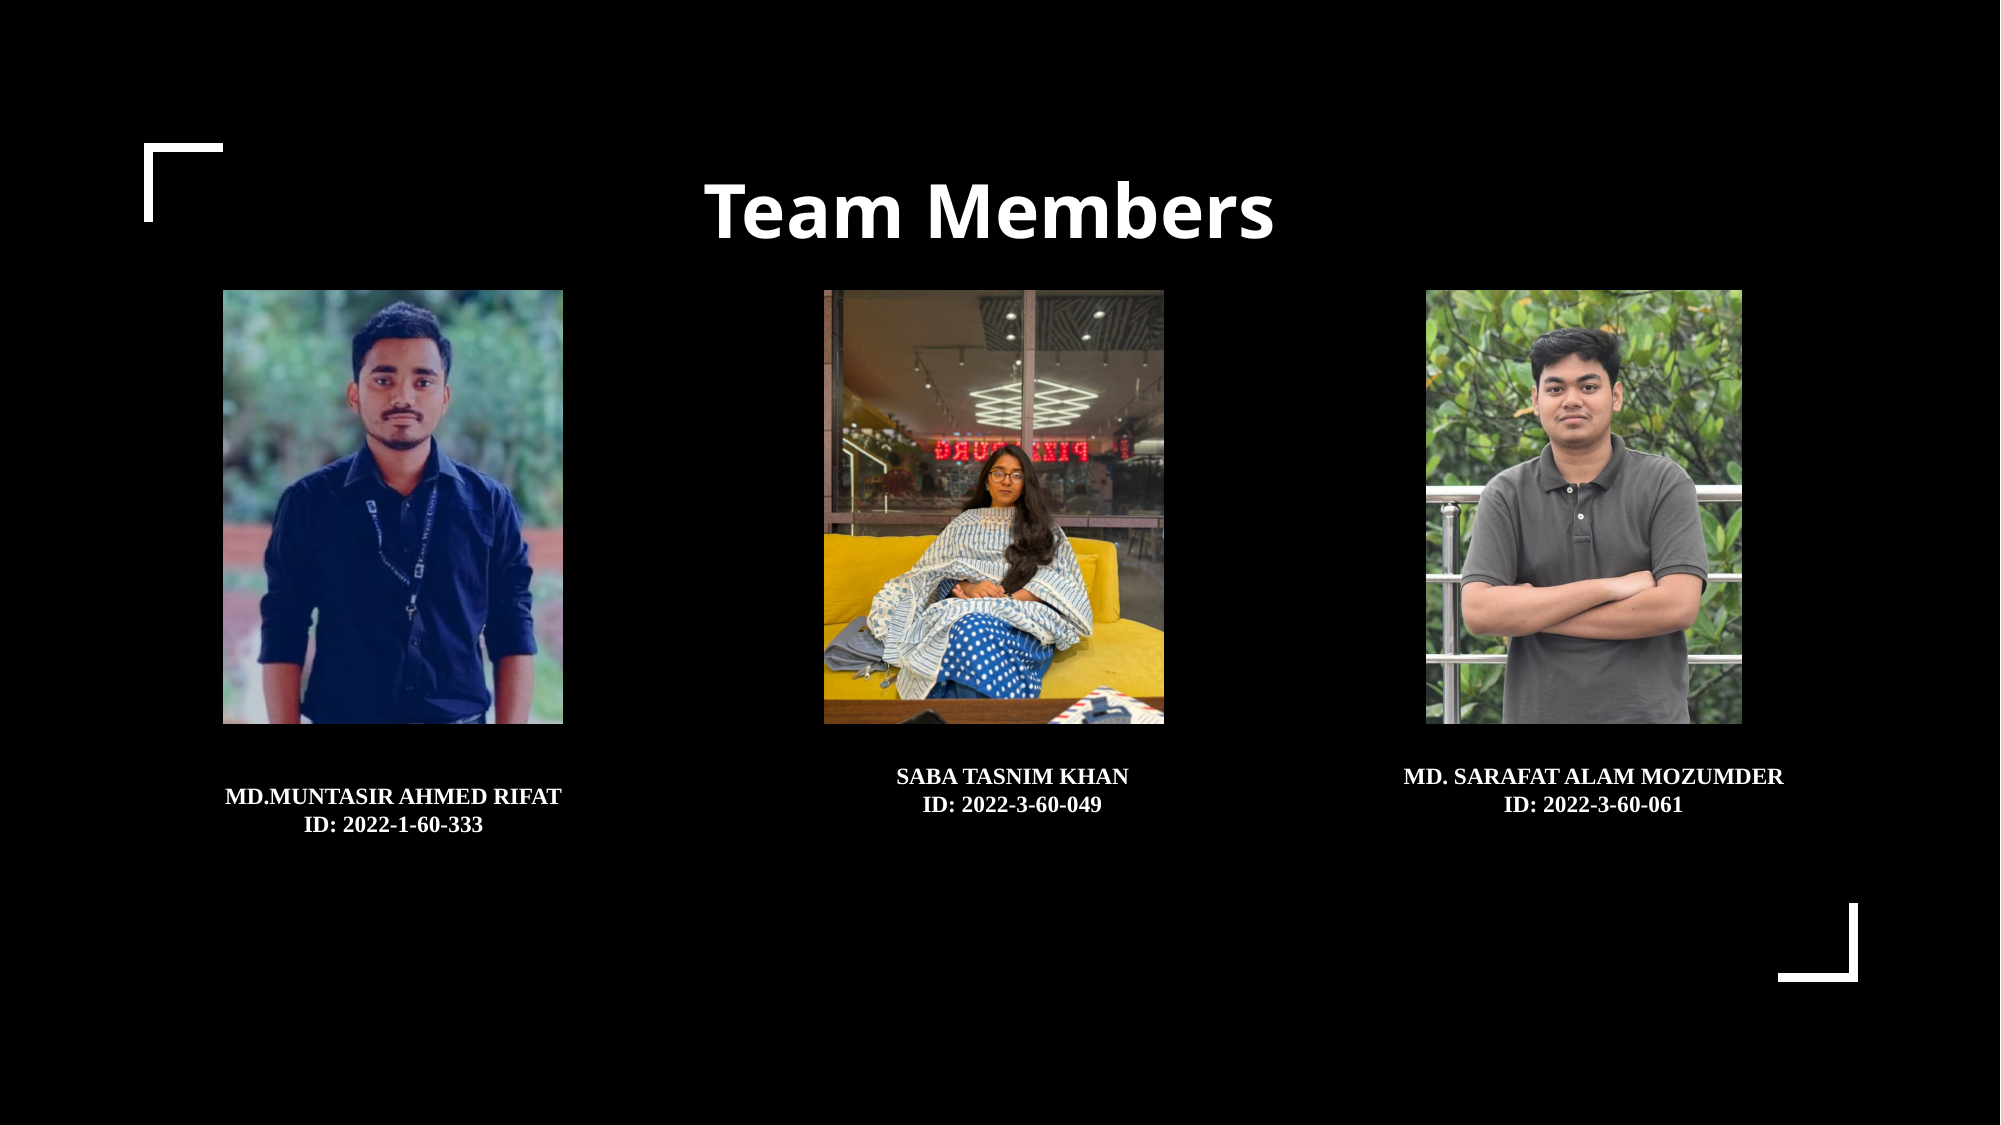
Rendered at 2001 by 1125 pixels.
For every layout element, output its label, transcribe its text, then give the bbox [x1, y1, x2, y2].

text_box [147, 146, 224, 223]
subtitle Team Members [333, 147, 1667, 291]
text_box MD. Sarafat Alam Mozumder Id: 2022-3-60-061 [1372, 753, 1816, 941]
picture [223, 290, 563, 724]
picture [824, 290, 1164, 724]
text_box Saba tasnim khan Id: 2022-3-60-049 [804, 753, 1221, 941]
title MD.Muntasir Ahmed Rifat Id: 2022-1-60-333 [185, 773, 602, 961]
picture [1426, 290, 1742, 724]
text_box [1778, 903, 1854, 979]
